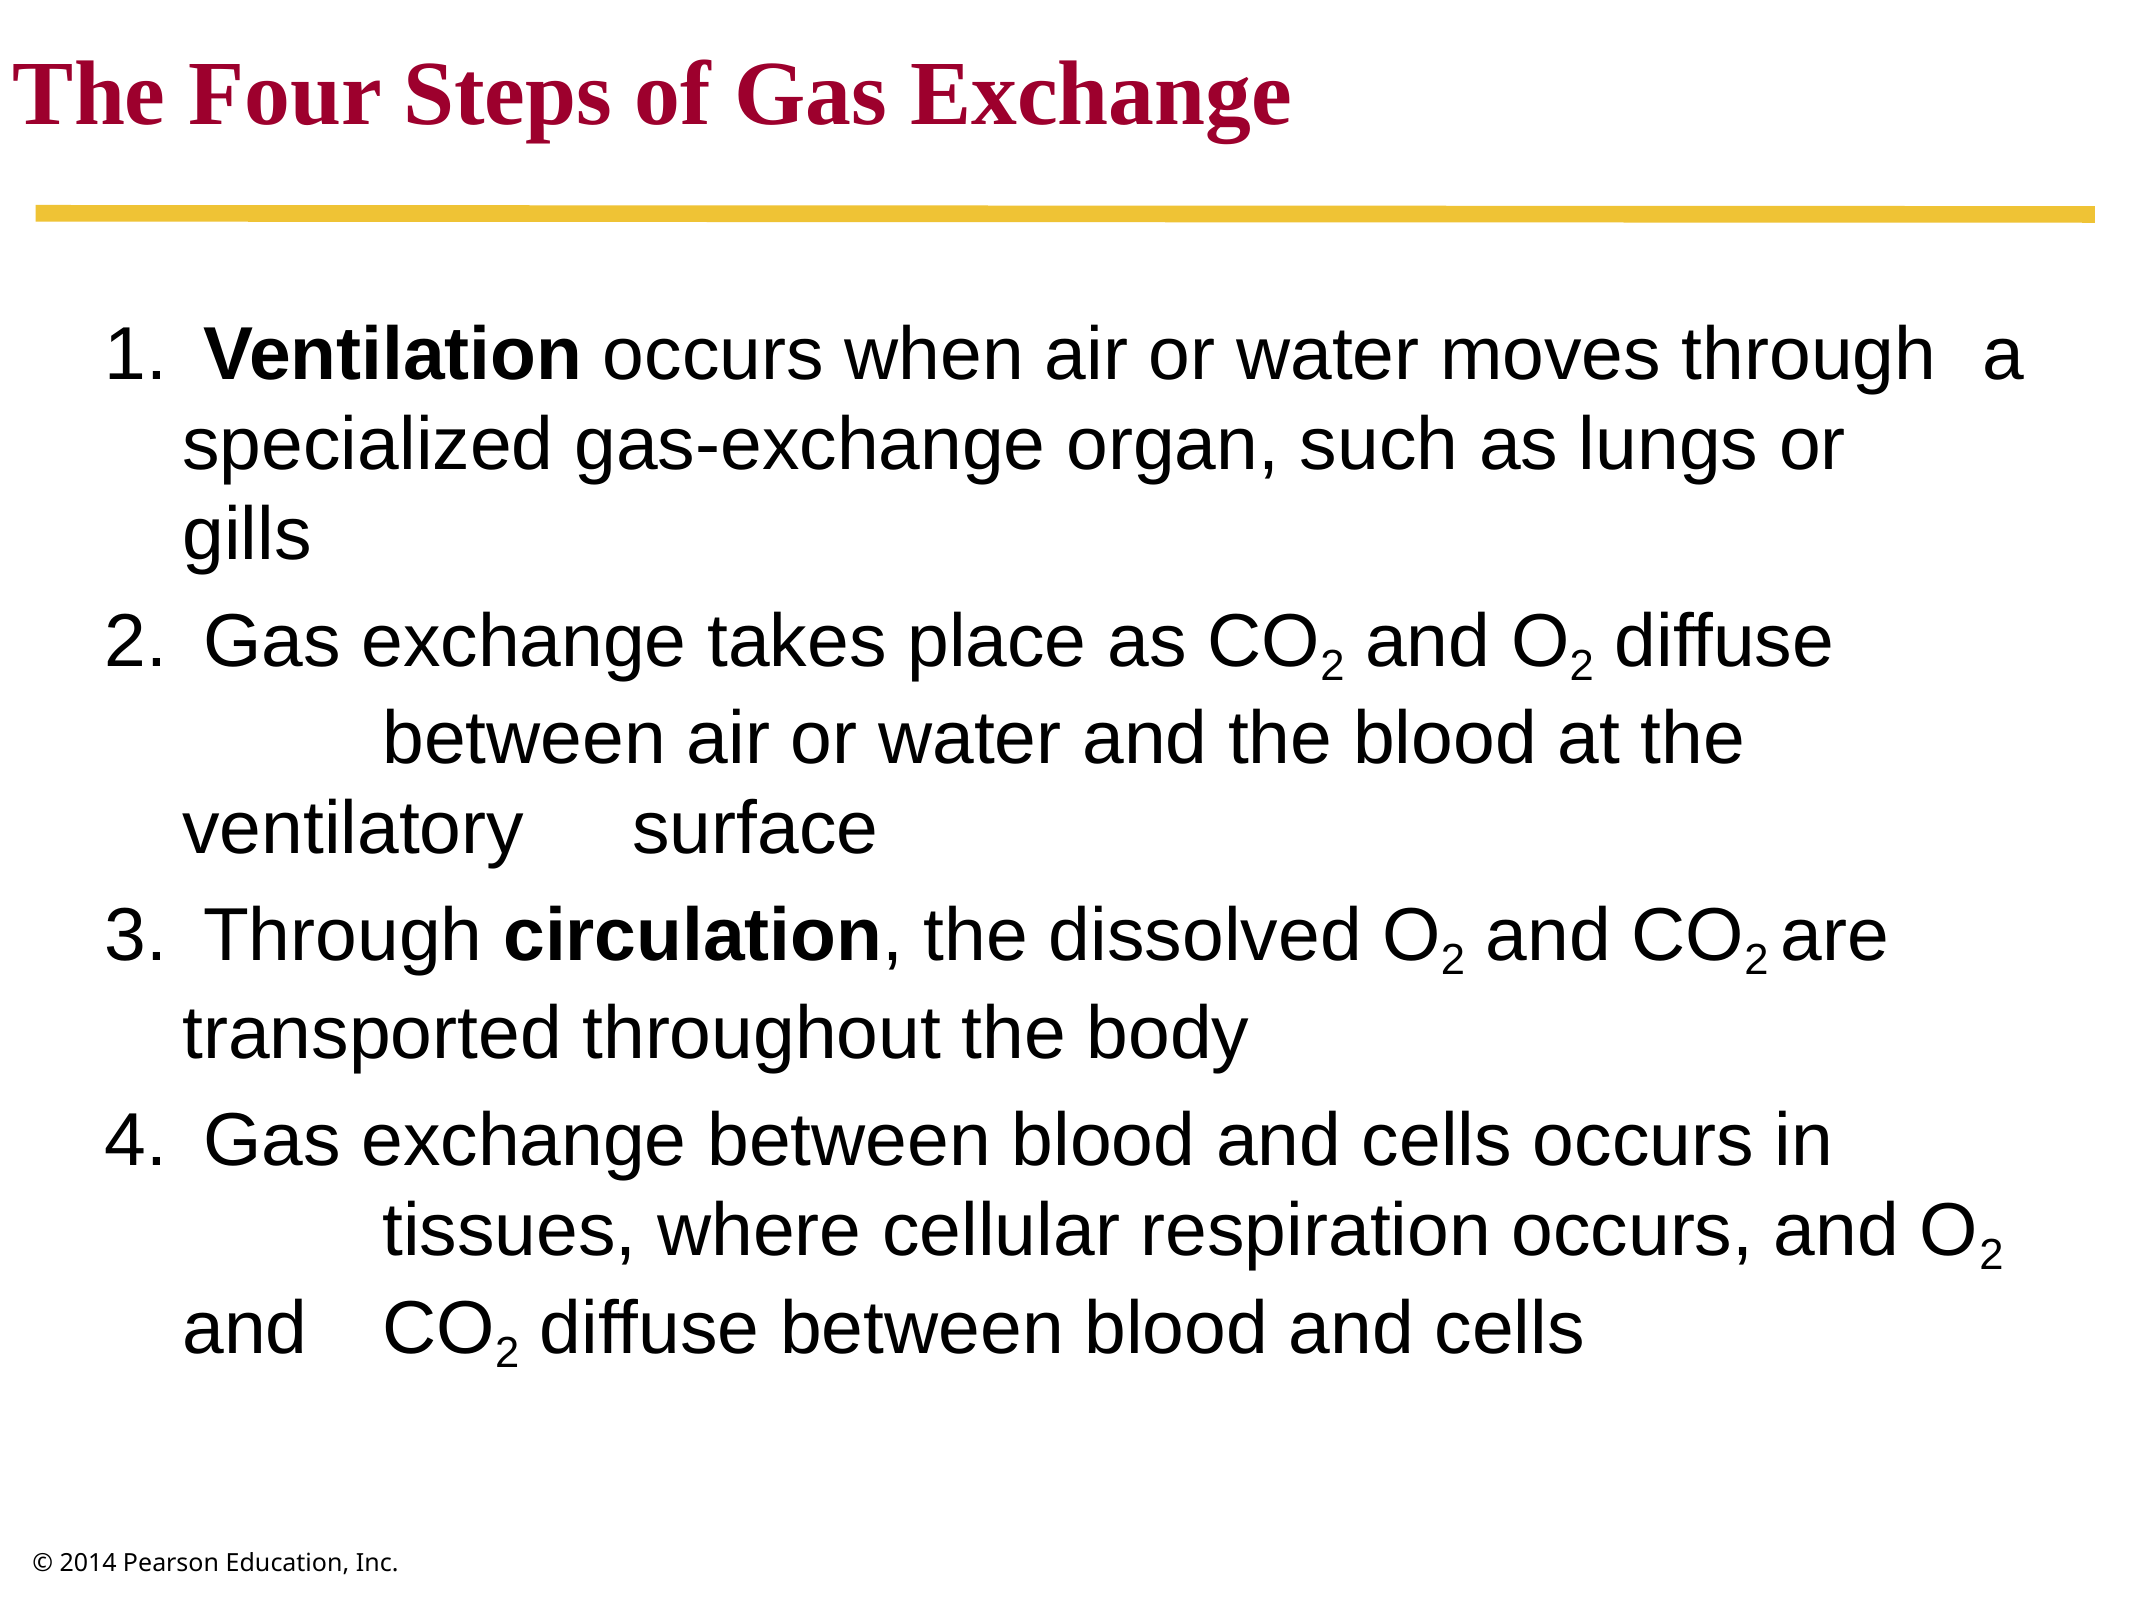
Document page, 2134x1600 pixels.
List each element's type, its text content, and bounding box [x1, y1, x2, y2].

title The Four Steps of Gas Exchange [12, 44, 2061, 238]
list Ventilation occurs when air or water moves through a specialized gas-exchange organ, such as lungs or gills Gas exchange takes place as CO2 and O2 diffuse between air or water and the blood at the ventilatory surface Through circulation, the dissolved O2 and CO2 are transported throughout the body Gas exchange between blood and cells occurs in tissues, where cellular respiration occurs, and O2 and CO2 diffuse between blood and cells [33, 303, 2082, 1534]
